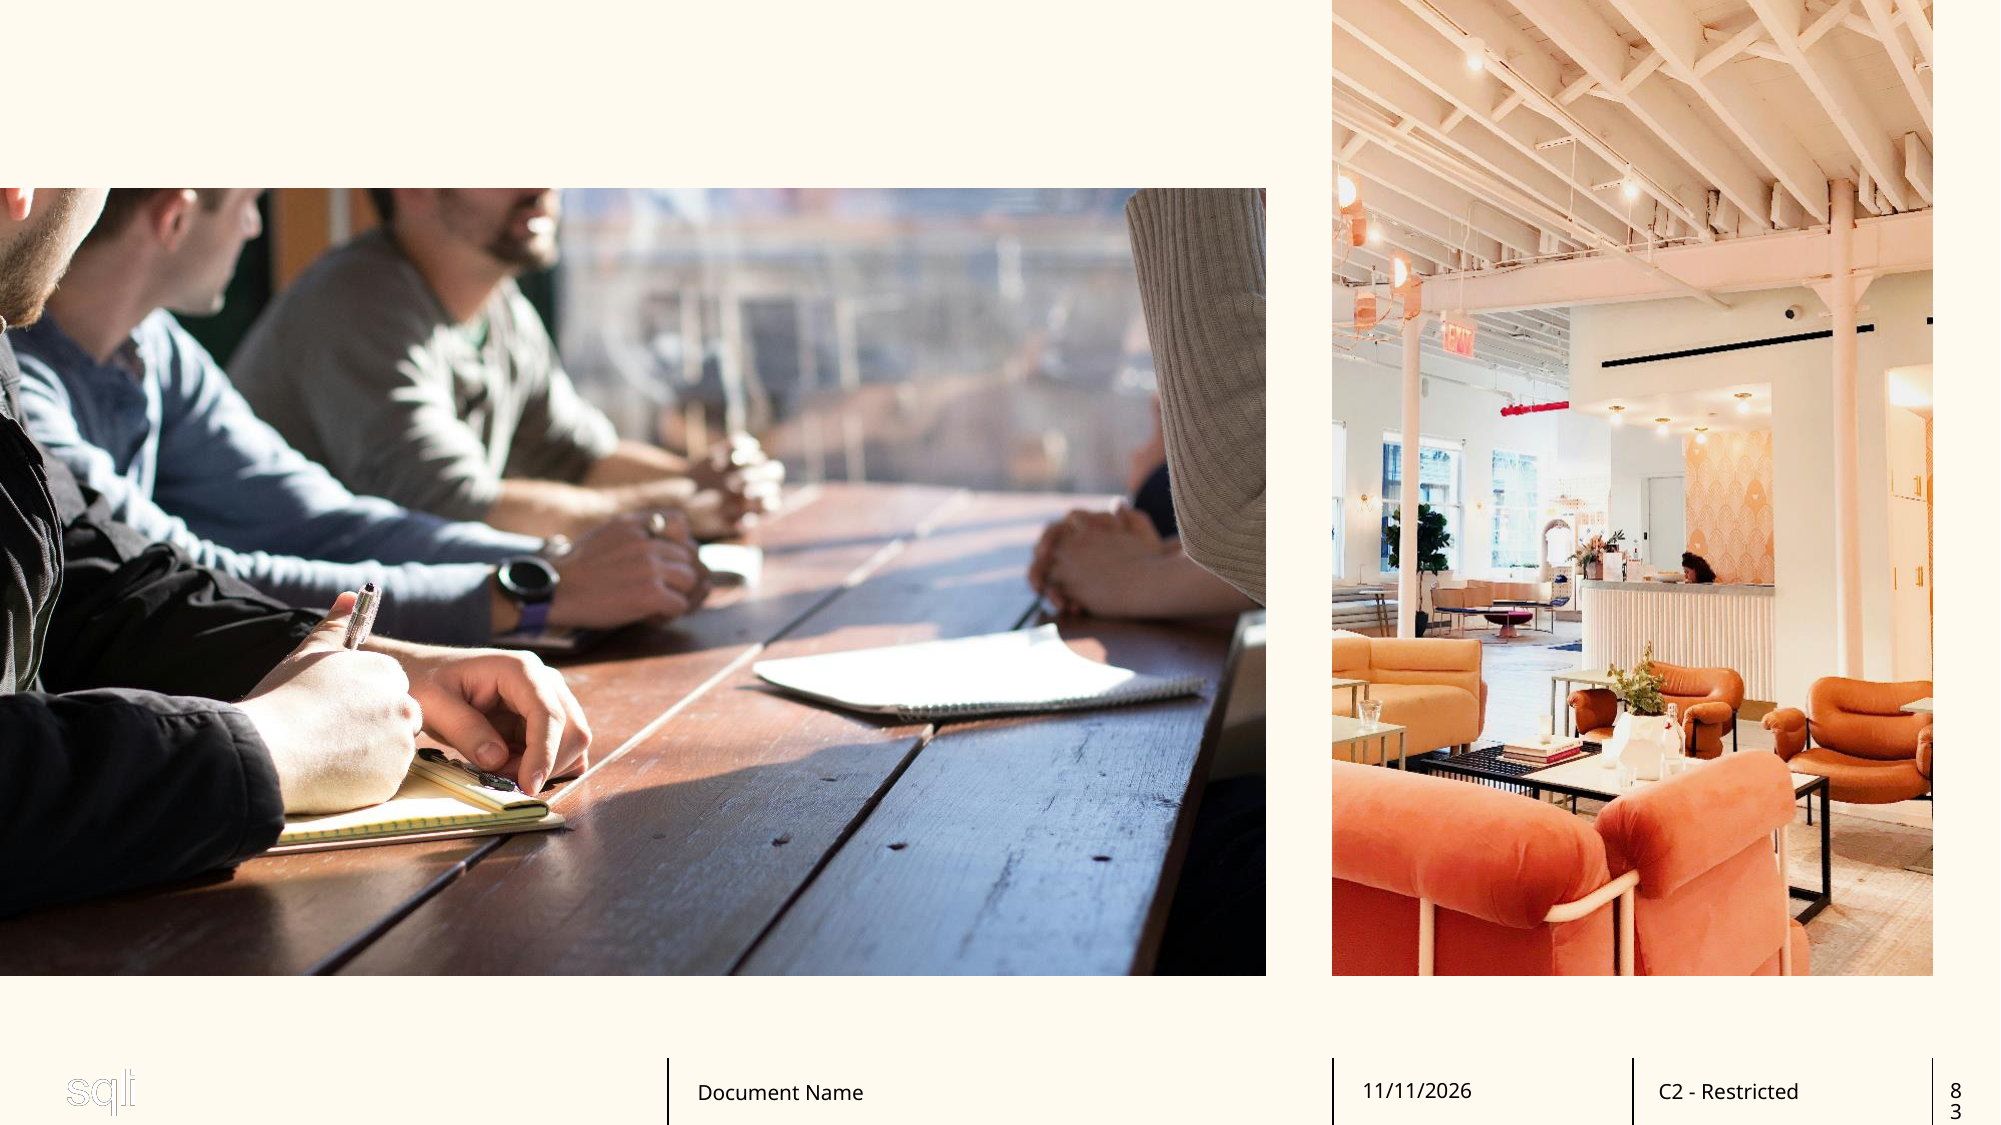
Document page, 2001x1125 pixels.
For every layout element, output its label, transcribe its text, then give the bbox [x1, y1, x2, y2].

slide_number 83 [1932, 1058, 2000, 1125]
footer Document Name [667, 1058, 1332, 1125]
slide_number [1332, 1058, 1632, 1125]
picture [1332, 0, 1933, 977]
picture [67, 1069, 135, 1116]
picture [0, 188, 1266, 977]
